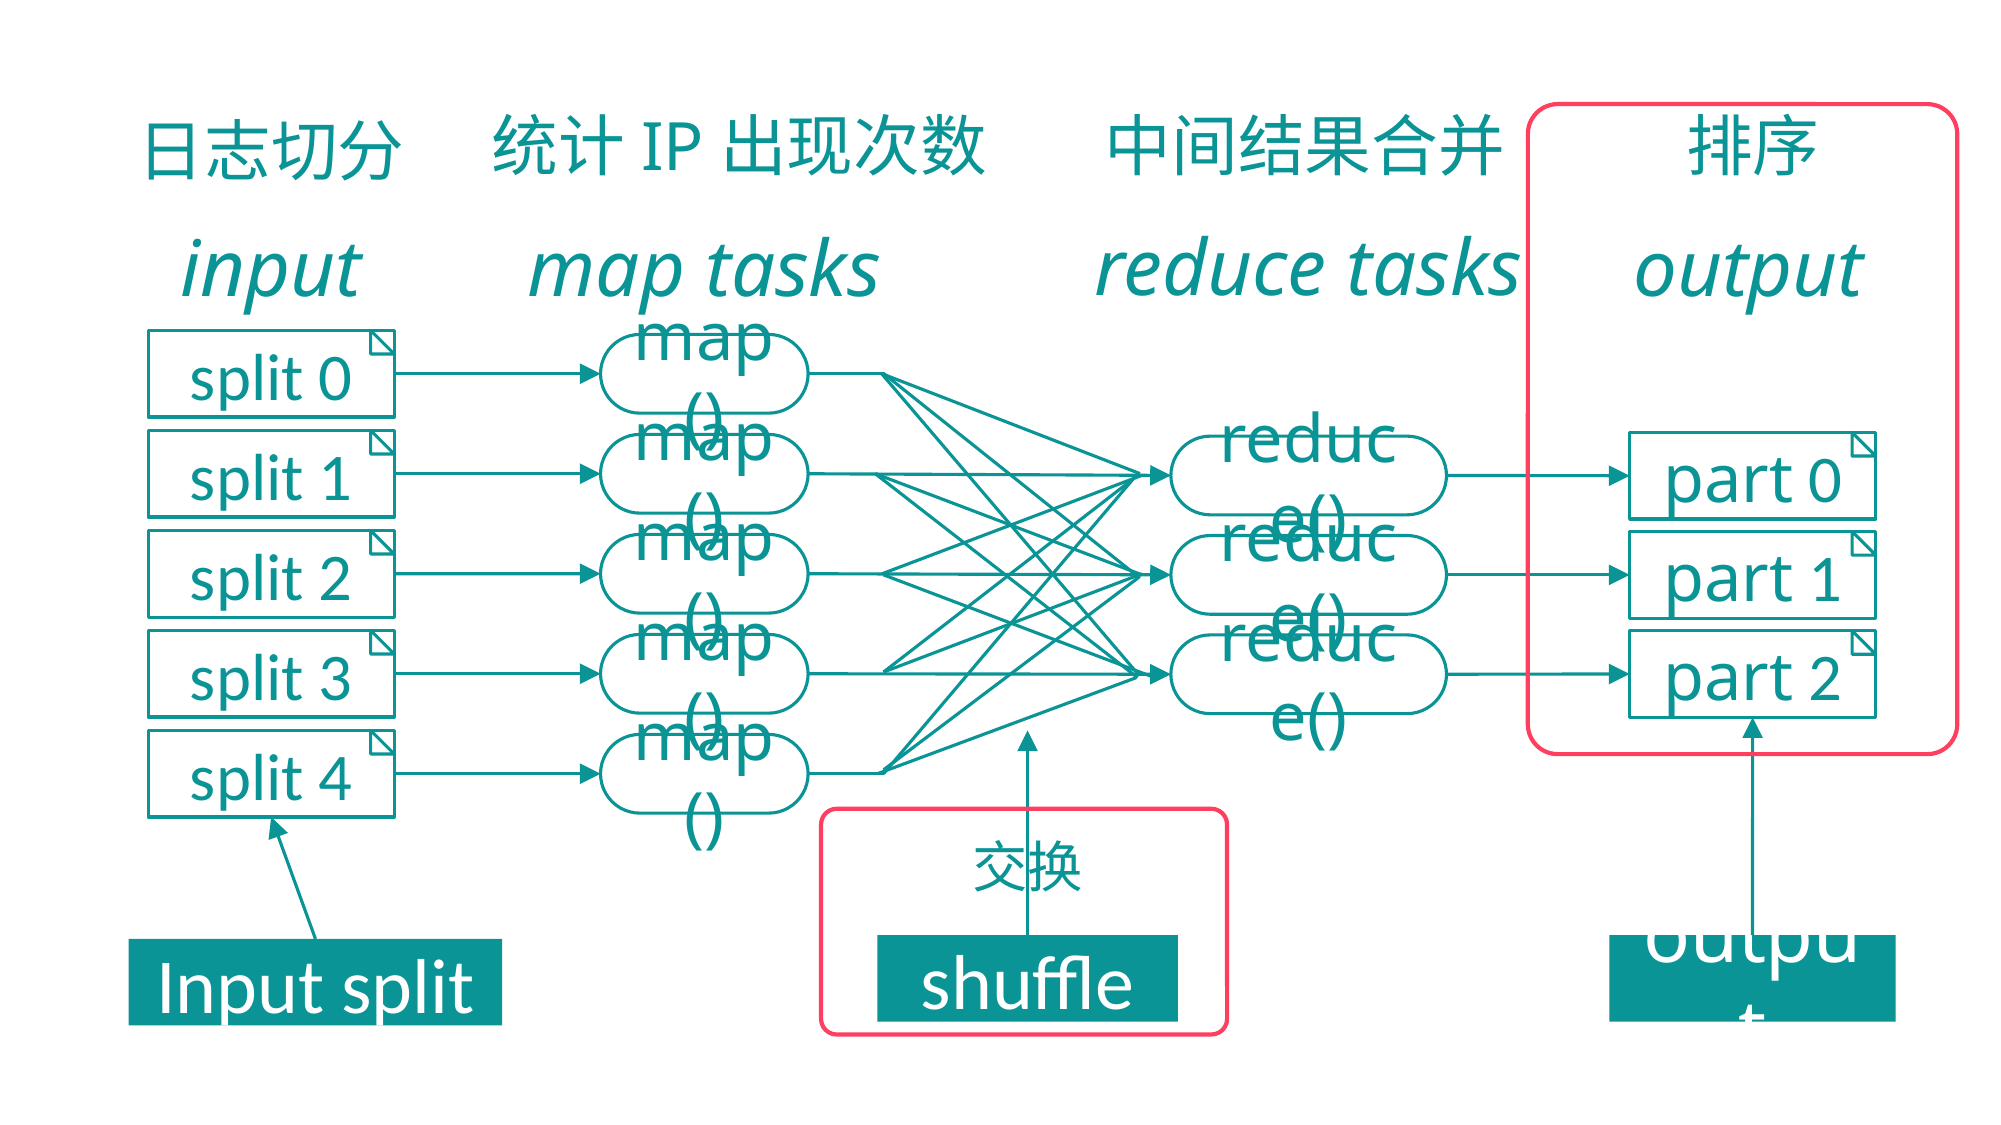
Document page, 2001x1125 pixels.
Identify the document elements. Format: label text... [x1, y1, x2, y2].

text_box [147, 330, 395, 418]
text_box map tasks [513, 211, 896, 320]
text_box map() [600, 534, 808, 614]
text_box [1629, 630, 1876, 718]
text_box map() [600, 334, 809, 414]
text_box reduce() [1170, 634, 1447, 714]
text_box [821, 808, 1228, 1035]
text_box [1629, 432, 1876, 520]
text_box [147, 730, 395, 818]
text_box 日志切分 [122, 101, 420, 197]
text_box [883, 473, 1138, 577]
text_box Input split [128, 938, 503, 1026]
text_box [877, 677, 1137, 774]
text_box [147, 430, 395, 518]
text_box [1629, 531, 1876, 619]
text_box map() [600, 434, 808, 514]
text_box 统计IP出现次数 [476, 96, 1002, 191]
text_box reduce() [1170, 436, 1447, 515]
text_box map() [600, 634, 808, 714]
text_box reduce tasks [1079, 210, 1527, 319]
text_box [875, 473, 883, 678]
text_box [270, 816, 316, 940]
text_box [1527, 104, 1958, 755]
text_box reduce() [1170, 535, 1447, 615]
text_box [883, 577, 1138, 771]
text_box 排序 [1671, 96, 1835, 104]
text_box 中间结果合并 [1089, 96, 1521, 191]
text_box input [166, 211, 377, 320]
text_box map() [600, 734, 809, 814]
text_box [147, 630, 395, 718]
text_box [147, 530, 395, 618]
text_box output [1609, 935, 1896, 1022]
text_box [881, 373, 1138, 675]
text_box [1138, 574, 1151, 677]
